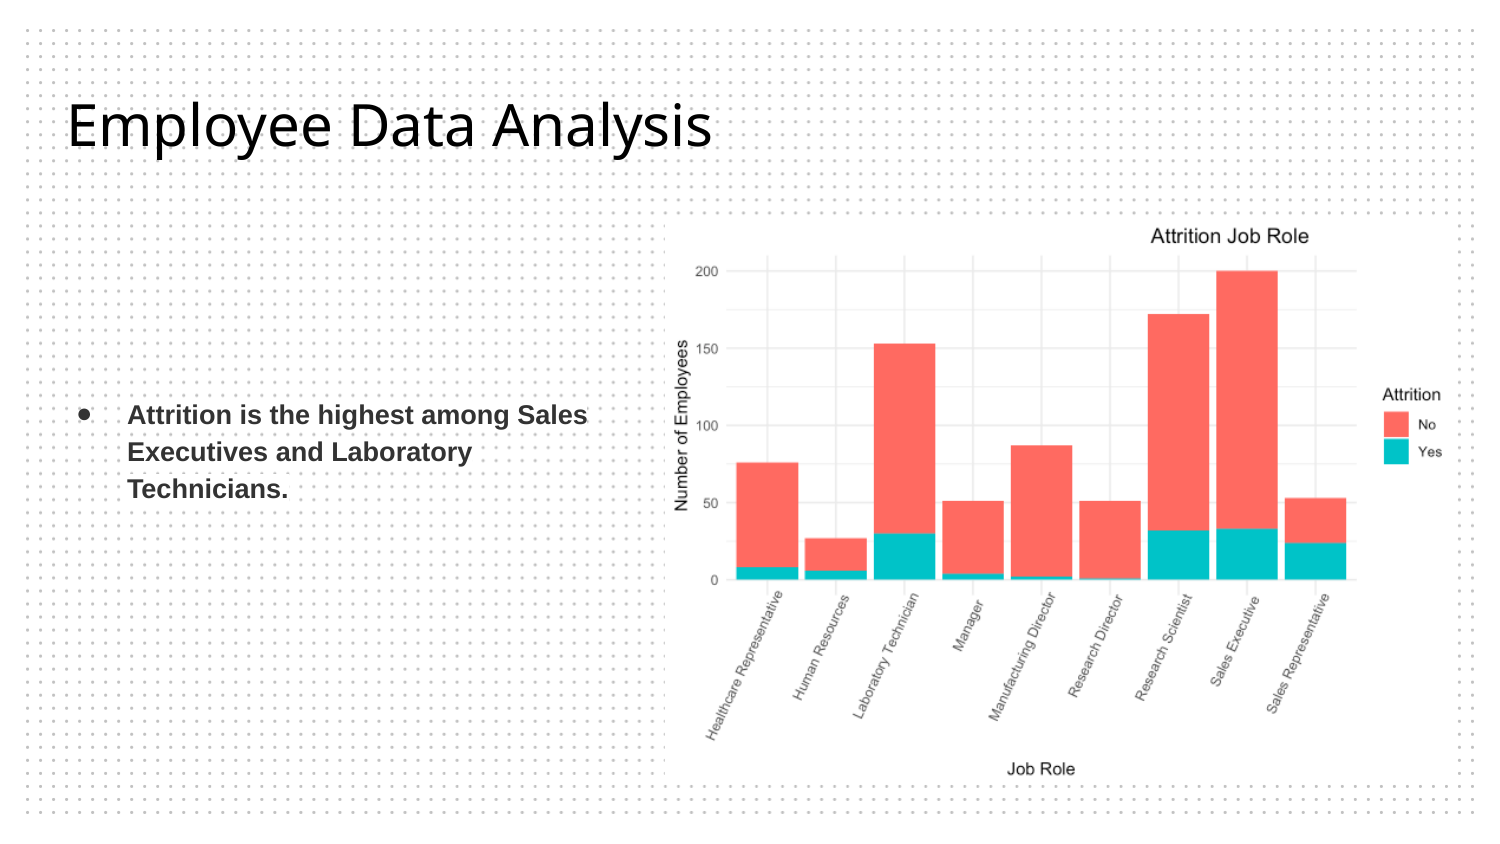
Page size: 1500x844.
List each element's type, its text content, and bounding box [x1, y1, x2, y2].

title Employee Data Analysis [51, 72, 1449, 167]
picture [26, 29, 1474, 814]
list Attrition is the highest among Sales Executives and Laboratory Technicians. [37, 170, 653, 754]
